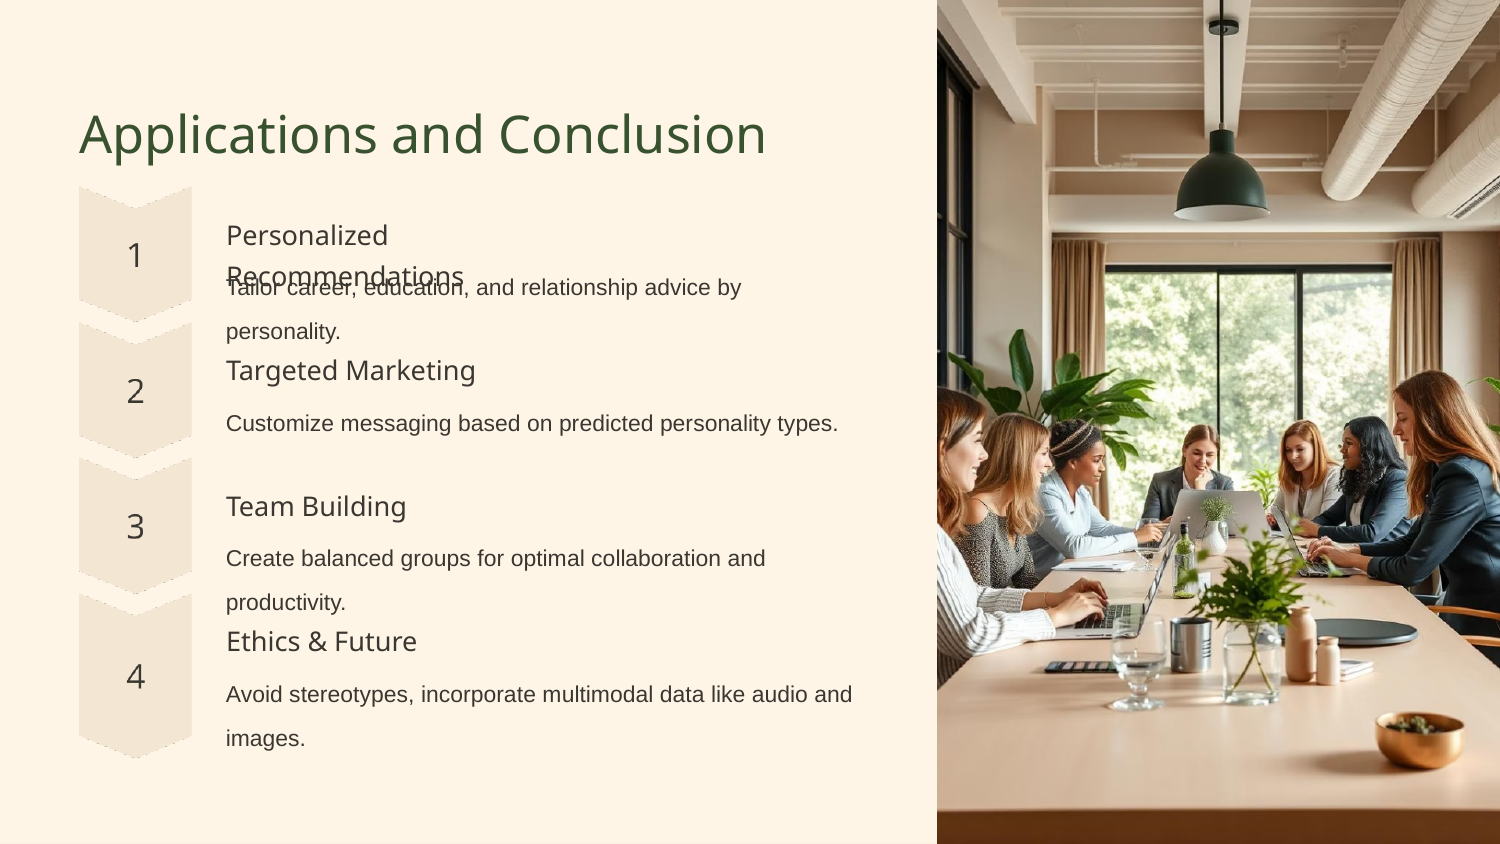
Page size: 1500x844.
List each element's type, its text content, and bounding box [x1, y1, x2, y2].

text_box Create balanced groups for optimal collaboration and productivity. [225, 527, 859, 564]
text_box Customize messaging based on predicted personality types. [225, 391, 859, 428]
text_box Personalized Recommendations [225, 209, 621, 243]
text_box Team Building [225, 480, 492, 514]
text_box Ethics & Future [225, 615, 492, 650]
text_box Tailor career, education, and relationship advice by personality. [225, 255, 859, 292]
text_box Applications and Conclusion [79, 86, 782, 153]
picture [78, 186, 193, 758]
text_box Avoid stereotypes, incorporate multimodal data like audio and images. [225, 662, 859, 735]
text_box Targeted Marketing [225, 344, 492, 378]
picture [937, 0, 1500, 844]
